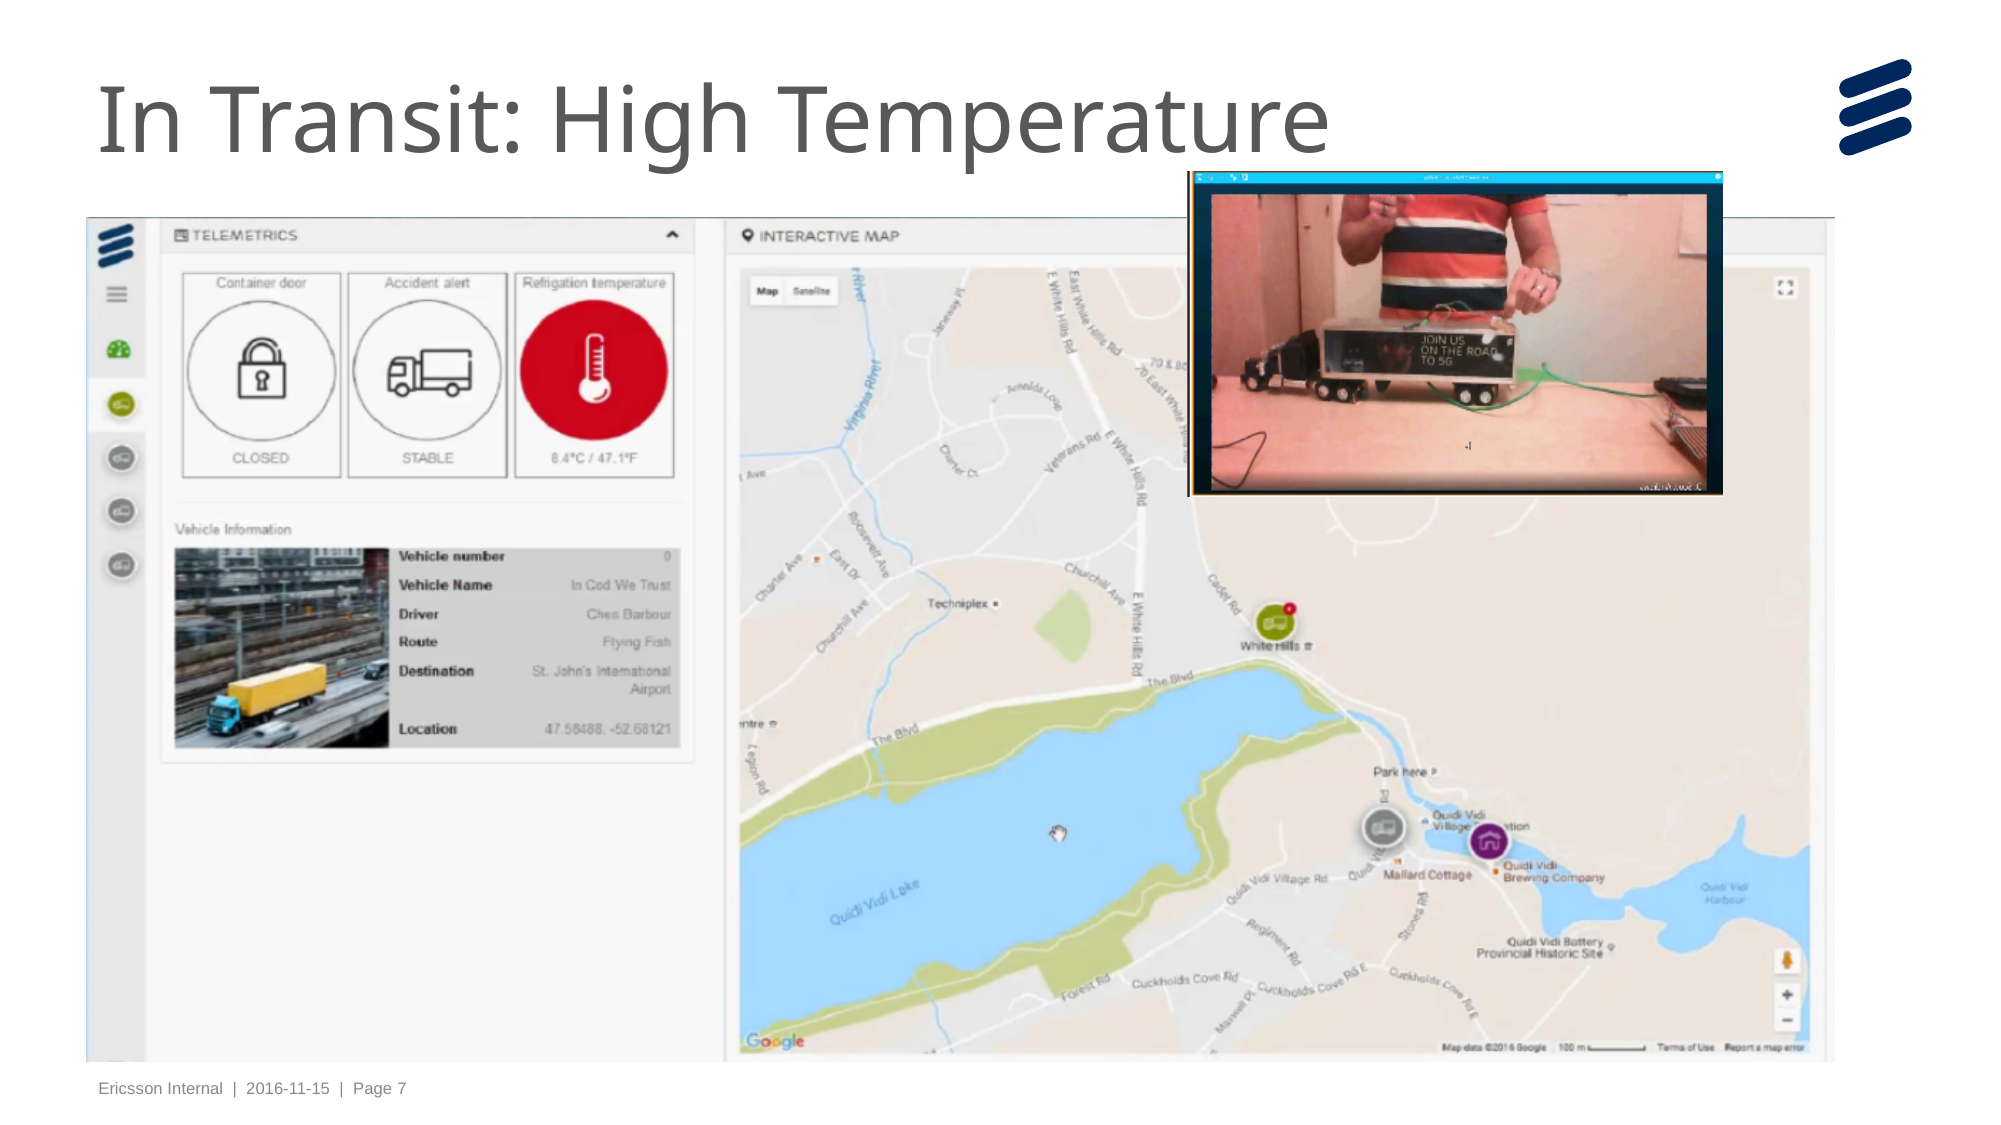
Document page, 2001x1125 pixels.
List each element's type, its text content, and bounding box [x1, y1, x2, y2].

title In Transit: High Temperature [85, 39, 1726, 214]
picture [85, 170, 1835, 1063]
